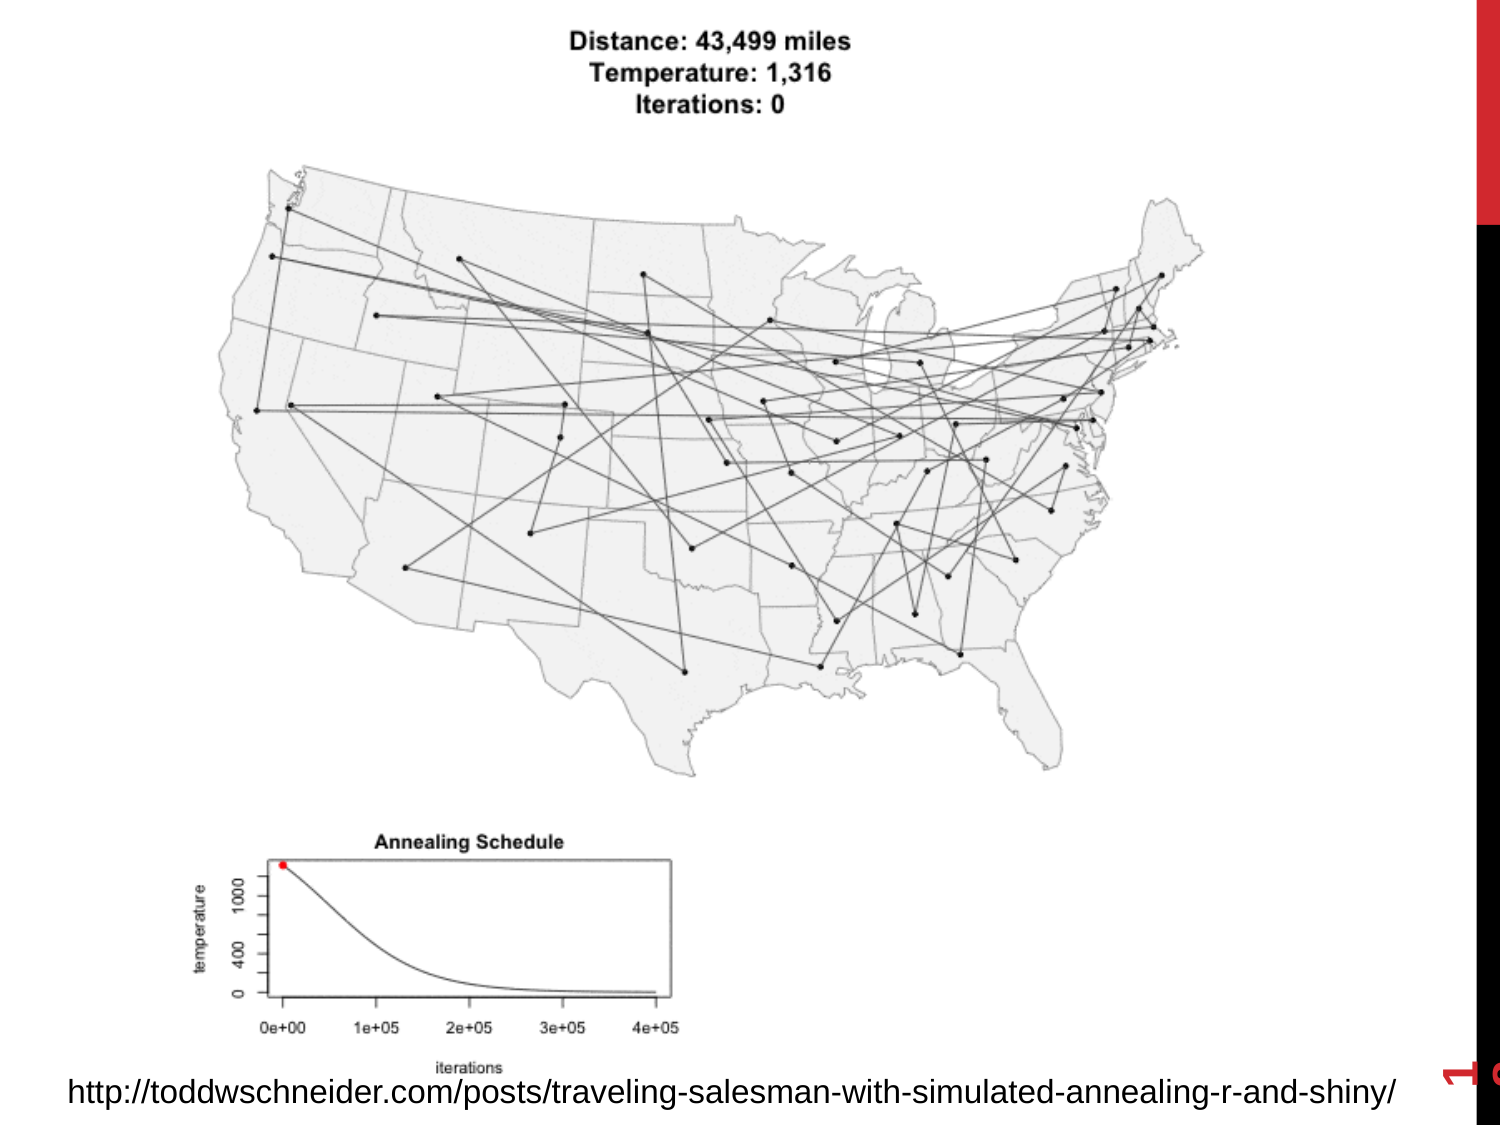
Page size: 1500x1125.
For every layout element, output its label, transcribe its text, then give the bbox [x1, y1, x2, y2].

text_box http://toddwschneider.com/posts/traveling-salesman-with-simulated-annealing-r-and-shiny/ [59, 1062, 1488, 1118]
slide_number ‹#› [1421, 1058, 1494, 1104]
picture [178, 22, 1243, 1087]
